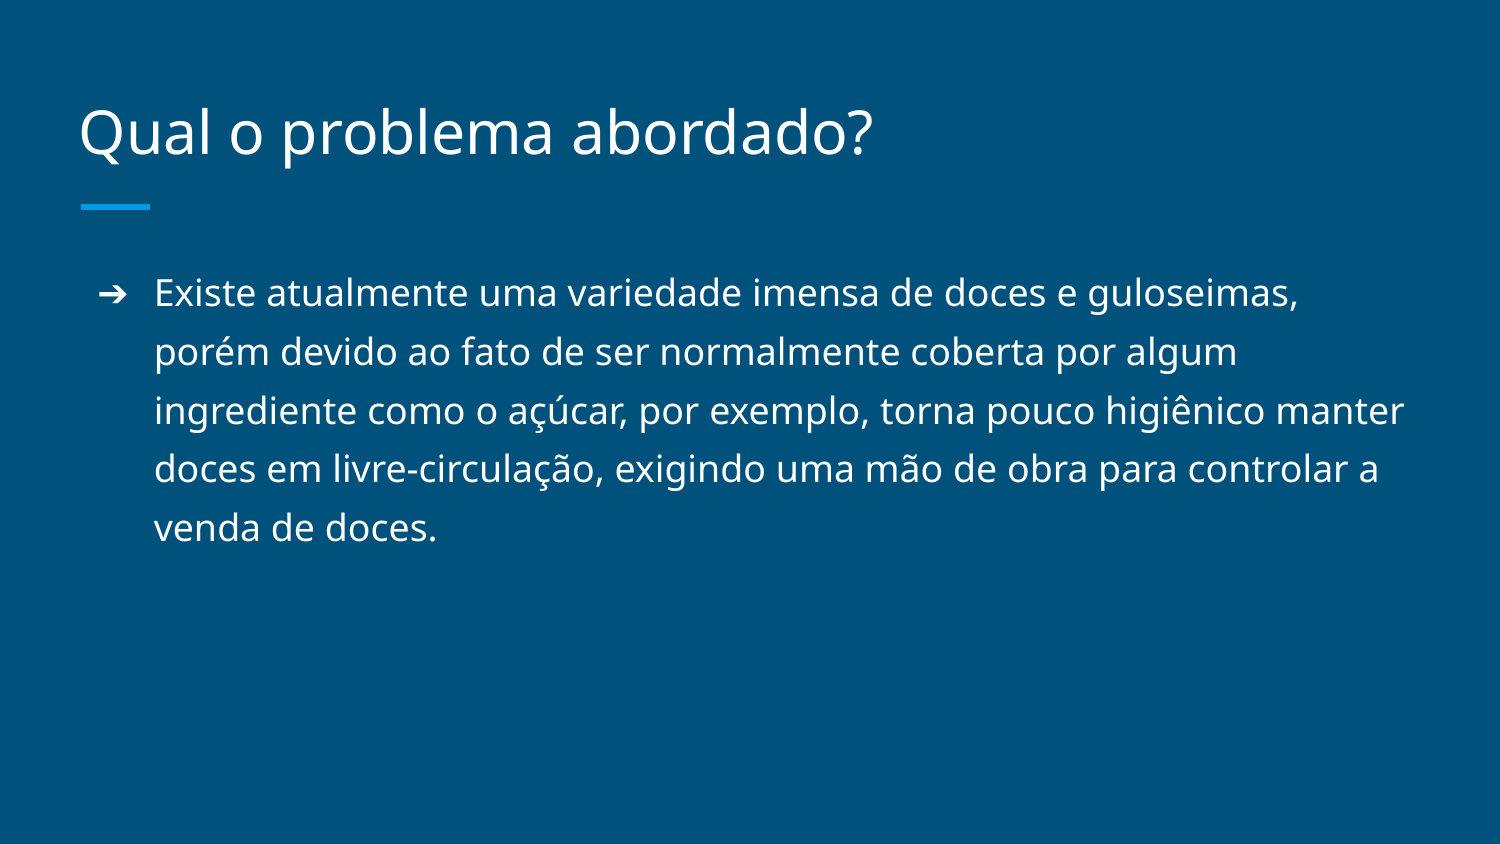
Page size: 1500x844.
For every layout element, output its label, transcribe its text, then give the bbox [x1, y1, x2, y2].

list Existe atualmente uma variedade imensa de doces e guloseimas, porém devido ao fato de ser normalmente coberta por algum ingrediente como o açúcar, por exemplo, torna pouco higiênico manter doces em livre-circulação, exigindo uma mão de obra para controlar a venda de doces. [63, 244, 1437, 750]
title Qual o problema abordado? [63, 75, 1437, 188]
